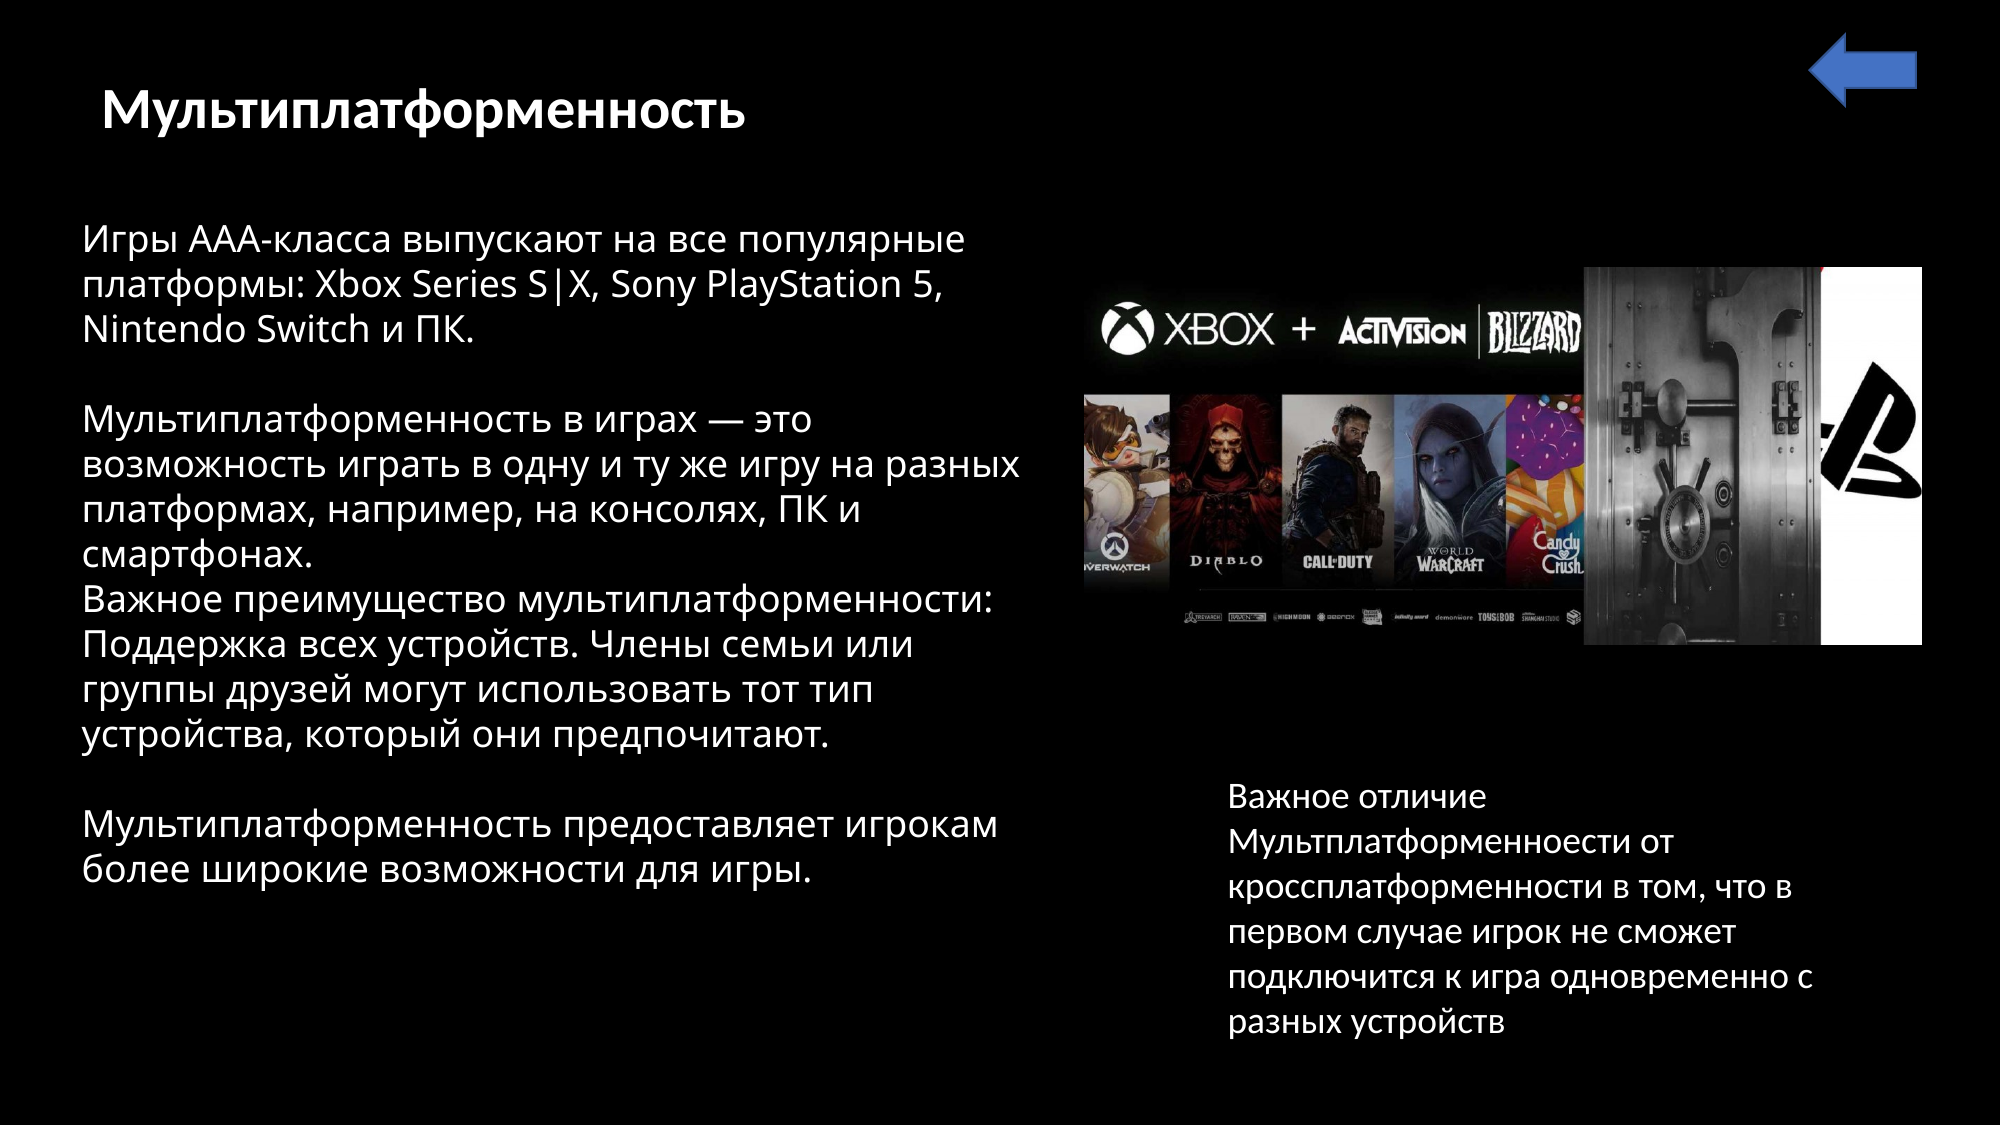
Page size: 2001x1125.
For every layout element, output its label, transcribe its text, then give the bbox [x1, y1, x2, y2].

text_box Игры ААА-класса выпускают на все популярные платформы: Xbox Series S|X, Sony PlayStation 5, Nintendo Switch и ПК. Мультиплатформенность в играх — это возможность играть в одну и ту же игру на разных платформах, например, на консолях, ПК и смартфонах. Важное преимущество мультиплатформенности: Поддержка всех устройств. Члены семьи или группы друзей могут использовать тот тип устройства, который они предпочитают. Мультиплатформенность предоставляет игрокам более широкие возможности для игры. [66, 208, 1067, 943]
text_box [1808, 32, 1917, 109]
text_box Мультиплатформенность [86, 62, 855, 148]
picture [1084, 267, 1922, 645]
text_box Важное отличие Мультплатформенноести от кроссплатформенности в том, что в первом случае игрок не сможет подключится к игра одновременно с разных устройств [1212, 763, 1898, 1048]
